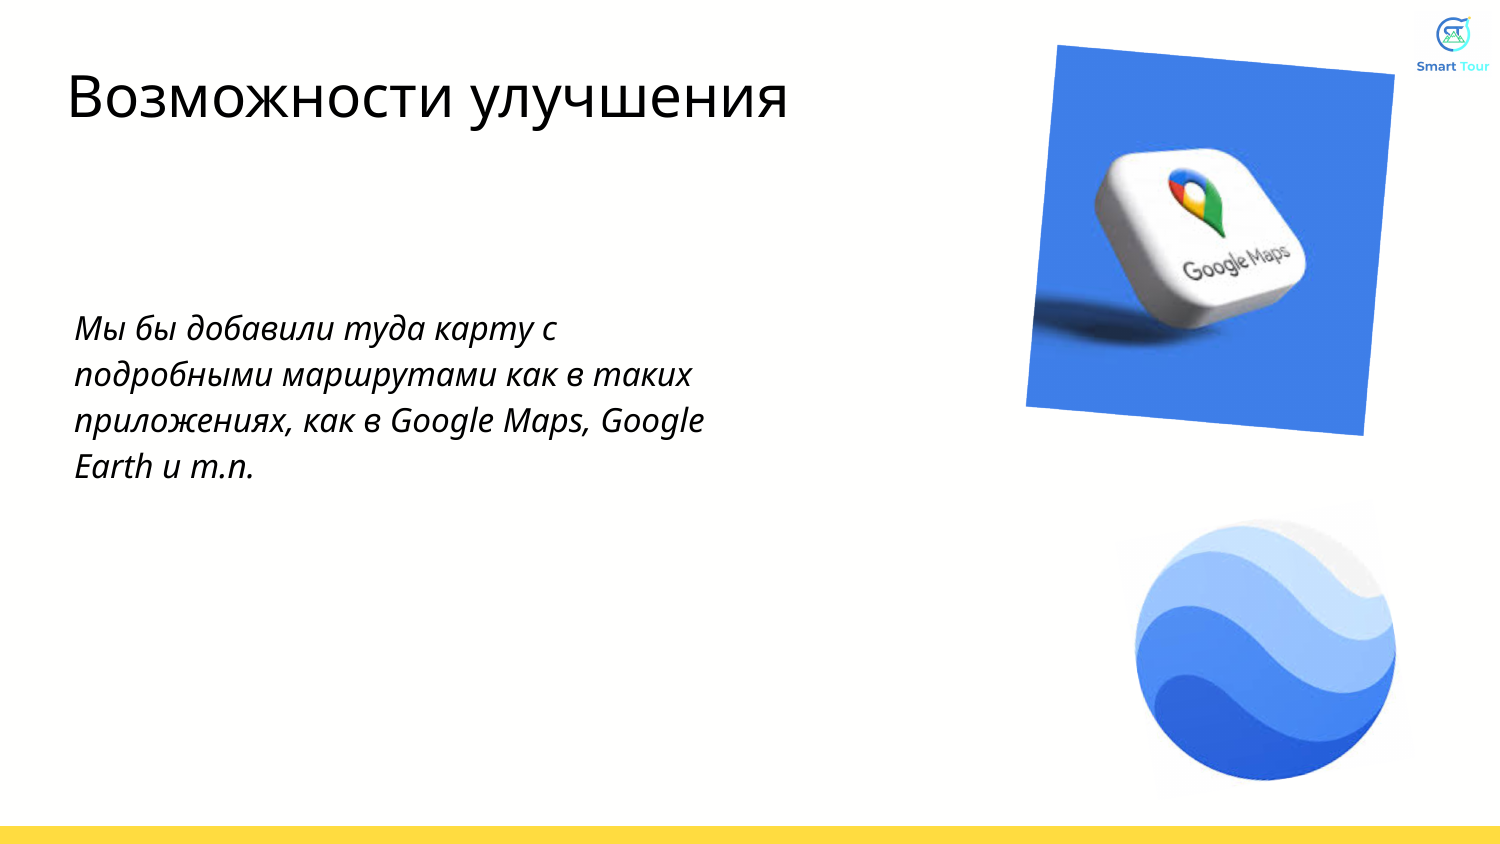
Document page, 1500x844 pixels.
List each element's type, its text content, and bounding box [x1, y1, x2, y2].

picture [1414, 11, 1493, 78]
picture [1116, 500, 1414, 799]
picture [1026, 45, 1394, 435]
text_box Возможности улучшения [66, 59, 1038, 130]
text_box Мы бы добавили туда карту с подробными маршрутами как в таких приложениях, как в Google Maps, Google Earth и т.п. [59, 286, 752, 844]
